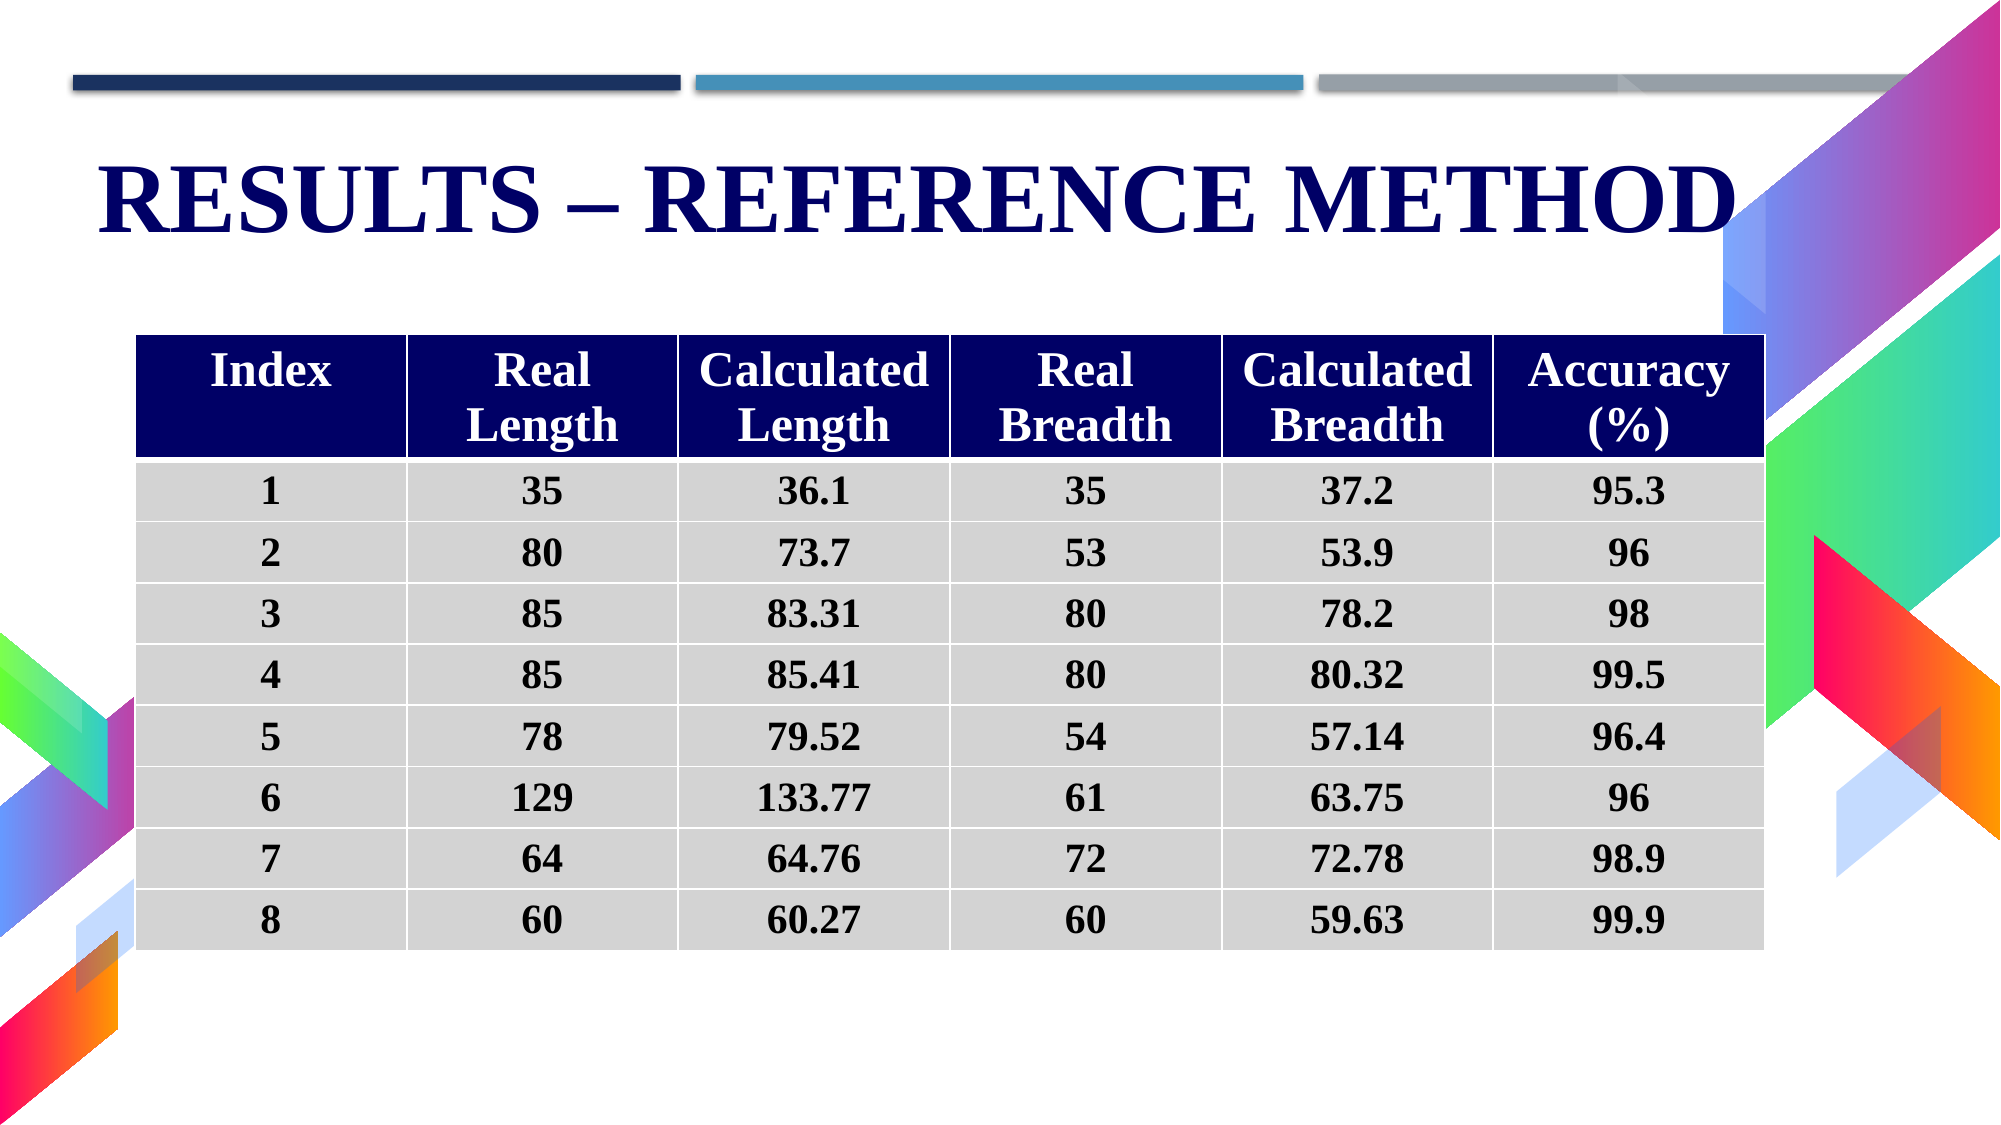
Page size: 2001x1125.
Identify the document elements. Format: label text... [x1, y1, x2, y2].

table_cell 57.14 [1223, 706, 1492, 766]
table_cell 72 [951, 829, 1221, 888]
table_cell 78 [408, 706, 677, 766]
table_cell 98.9 [1494, 829, 1764, 888]
table_cell 64.76 [679, 829, 949, 888]
table_cell 59.63 [1223, 890, 1492, 950]
table_cell 95.3 [1494, 463, 1764, 521]
table_cell 61 [951, 767, 1221, 827]
table_cell 85 [408, 645, 677, 704]
table_cell 73.7 [679, 522, 949, 582]
table_cell 129 [408, 767, 677, 827]
table_cell 54 [951, 706, 1221, 766]
table_header Index [136, 335, 406, 457]
table_cell 53 [951, 522, 1221, 582]
table_cell 80 [408, 522, 677, 582]
table_cell 133.77 [679, 767, 949, 827]
table_cell 53.9 [1223, 522, 1492, 582]
table_cell 35 [408, 463, 677, 521]
table_cell 8 [136, 890, 406, 950]
table_cell 96 [1494, 522, 1764, 582]
table_header Calculated Breadth [1223, 335, 1492, 457]
table_cell 5 [136, 706, 406, 766]
table_cell 2 [136, 522, 406, 582]
table_cell 99.9 [1494, 890, 1764, 950]
table_cell 96 [1494, 767, 1764, 827]
table_cell 63.75 [1223, 767, 1492, 827]
table_header Real Breadth [951, 335, 1221, 457]
table_cell 96.4 [1494, 706, 1764, 766]
table_cell 79.52 [679, 706, 949, 766]
table_cell 60.27 [679, 890, 949, 950]
table_cell 6 [136, 767, 406, 827]
table_cell 64 [408, 829, 677, 888]
table_cell 80 [951, 584, 1221, 643]
table_cell 99.5 [1494, 645, 1764, 704]
table_cell 85 [408, 584, 677, 643]
table_cell 7 [136, 829, 406, 888]
table_cell 60 [408, 890, 677, 950]
table_cell 80 [951, 645, 1221, 704]
list RESULTS – REFERENCE METHOD [77, 112, 1862, 294]
table_cell 37.2 [1223, 463, 1492, 521]
table_cell 4 [136, 645, 406, 704]
table_cell 78.2 [1223, 584, 1492, 643]
table_cell 1 [136, 463, 406, 521]
table_cell 3 [136, 584, 406, 643]
table_cell 72.78 [1223, 829, 1492, 888]
table_cell 85.41 [679, 645, 949, 704]
table_cell 80.32 [1223, 645, 1492, 704]
table_cell 98 [1494, 584, 1764, 643]
table_header Real Length [408, 335, 677, 457]
table_cell 36.1 [679, 463, 949, 521]
table_header Accuracy (%) [1494, 335, 1764, 457]
table_cell 60 [951, 890, 1221, 950]
table_cell 83.31 [679, 584, 949, 643]
table_cell 35 [951, 463, 1221, 521]
table_header Calculated Length [679, 335, 949, 457]
